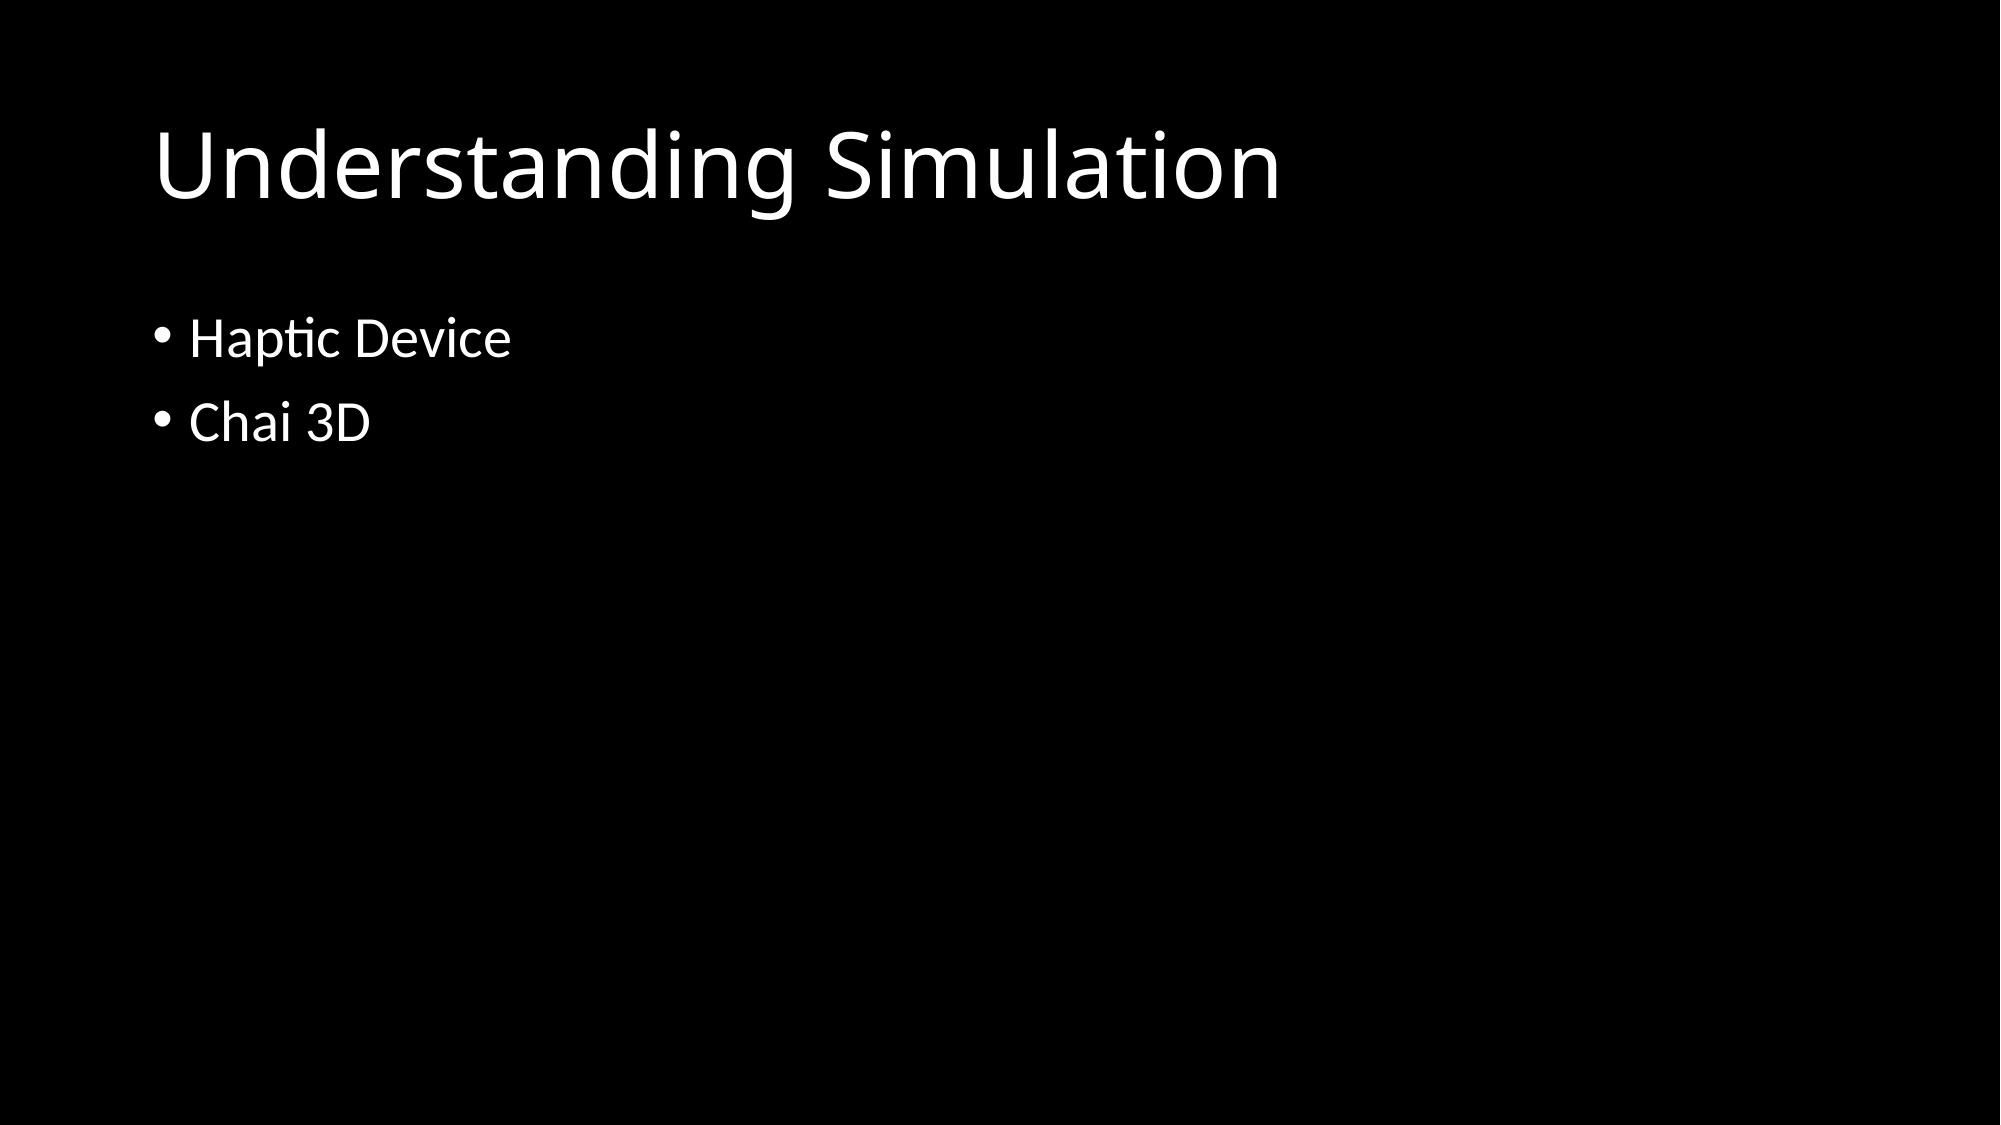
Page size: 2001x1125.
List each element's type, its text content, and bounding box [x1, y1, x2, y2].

list Haptic Device Chai 3D [137, 299, 1863, 1014]
title Understanding Simulation [137, 59, 1863, 278]
